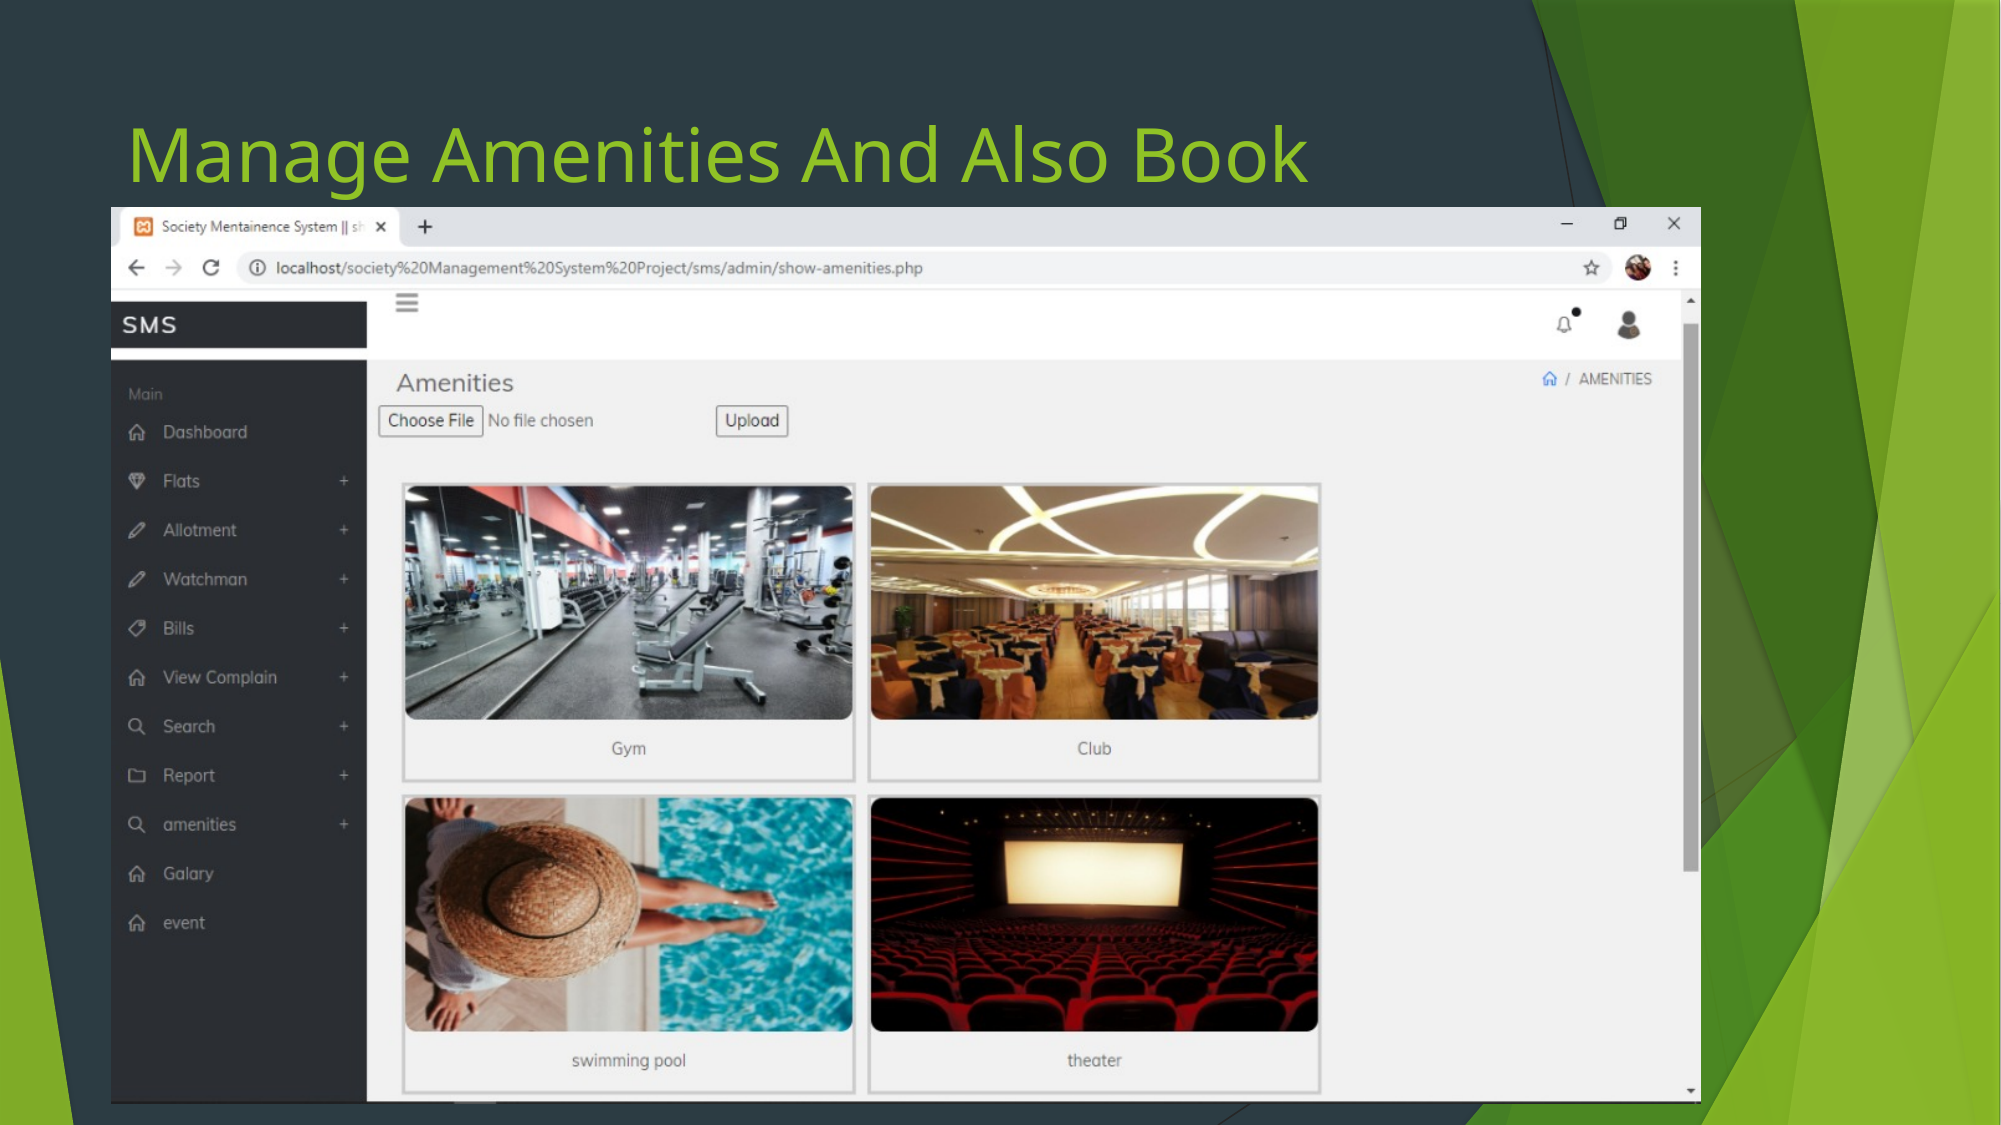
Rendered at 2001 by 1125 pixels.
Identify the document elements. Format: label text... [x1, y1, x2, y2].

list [110, 206, 1701, 1104]
title Manage Amenities And Also Book [111, 99, 1522, 206]
